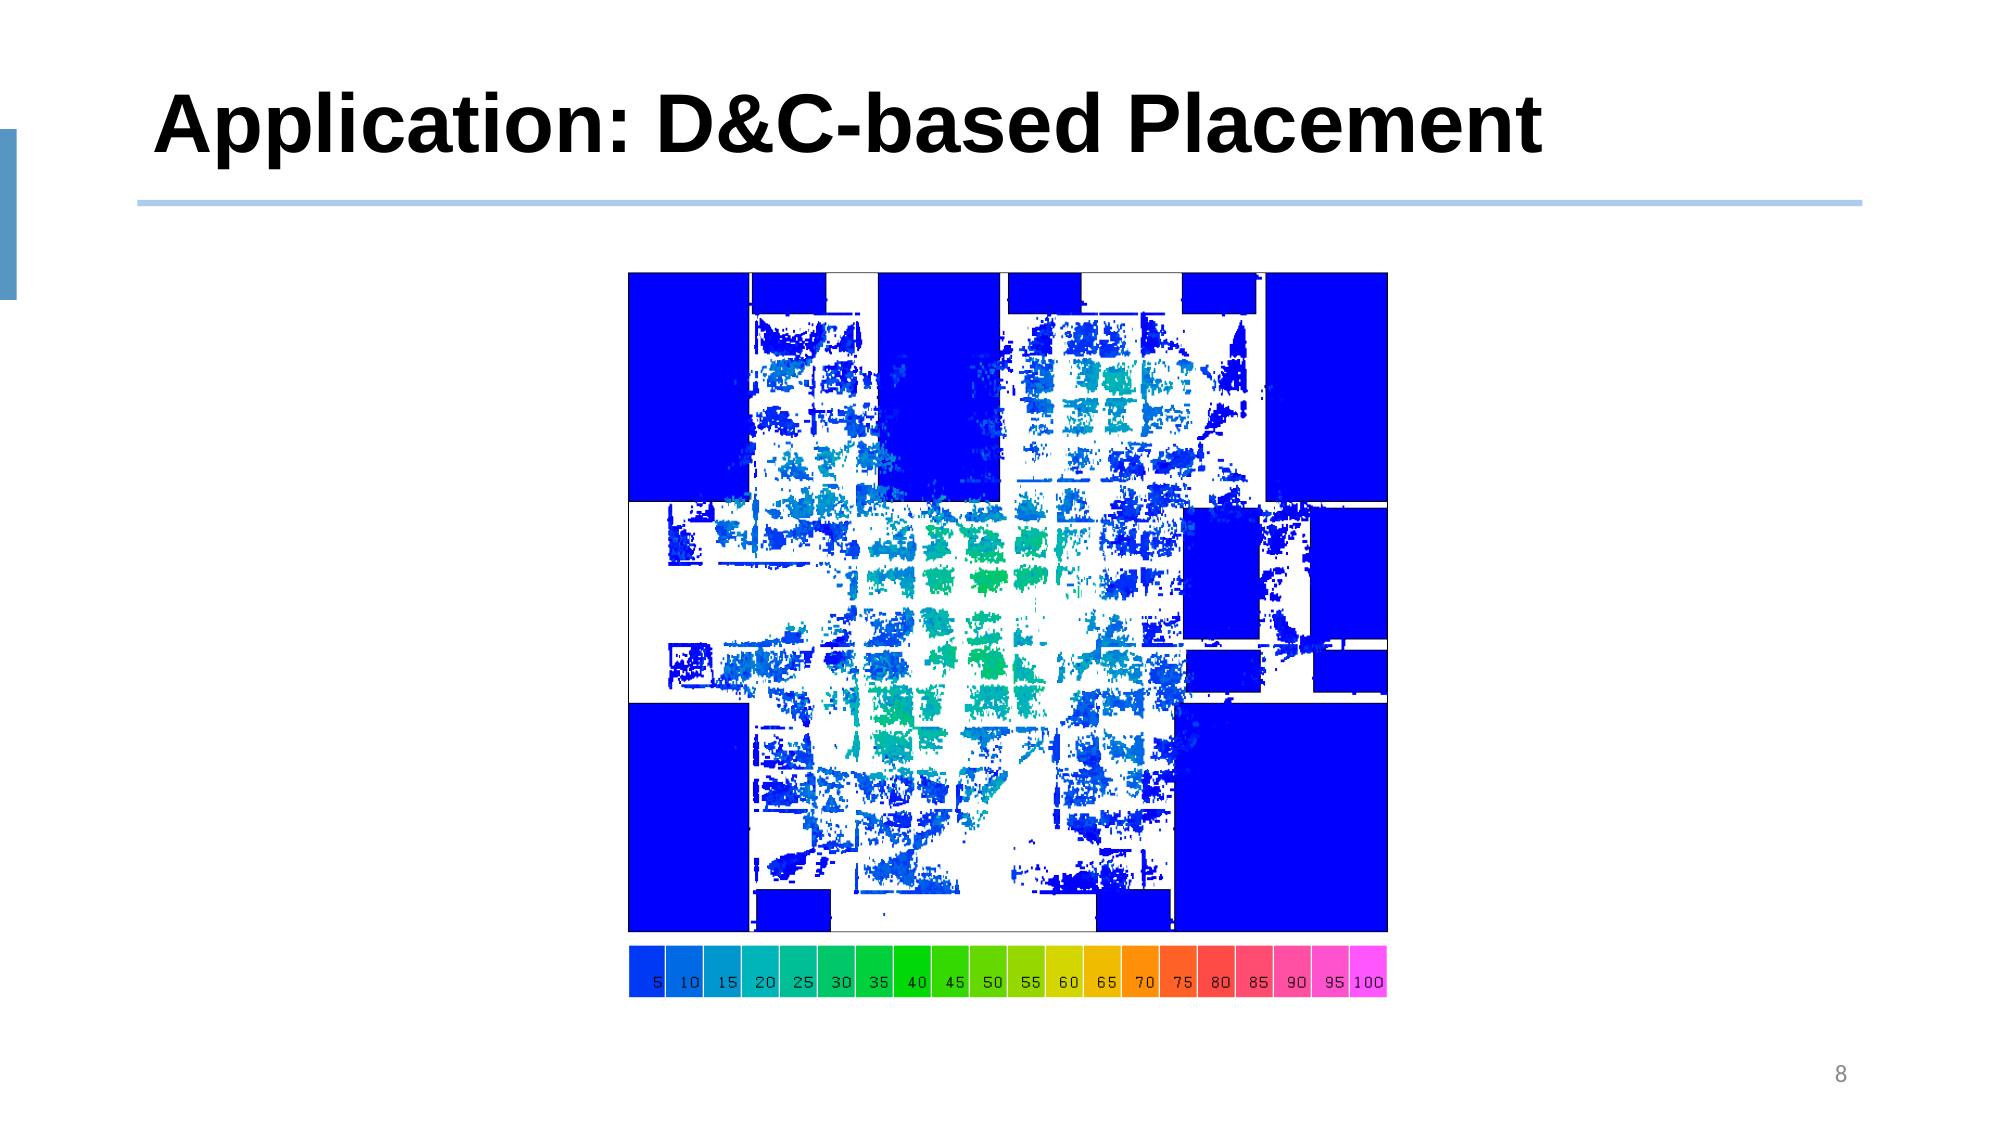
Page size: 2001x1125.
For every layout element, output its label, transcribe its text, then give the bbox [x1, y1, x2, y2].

picture [628, 230, 1388, 1043]
slide_number 8 [1412, 1042, 1863, 1103]
title Application: D&C-based Placement [137, 42, 1863, 208]
